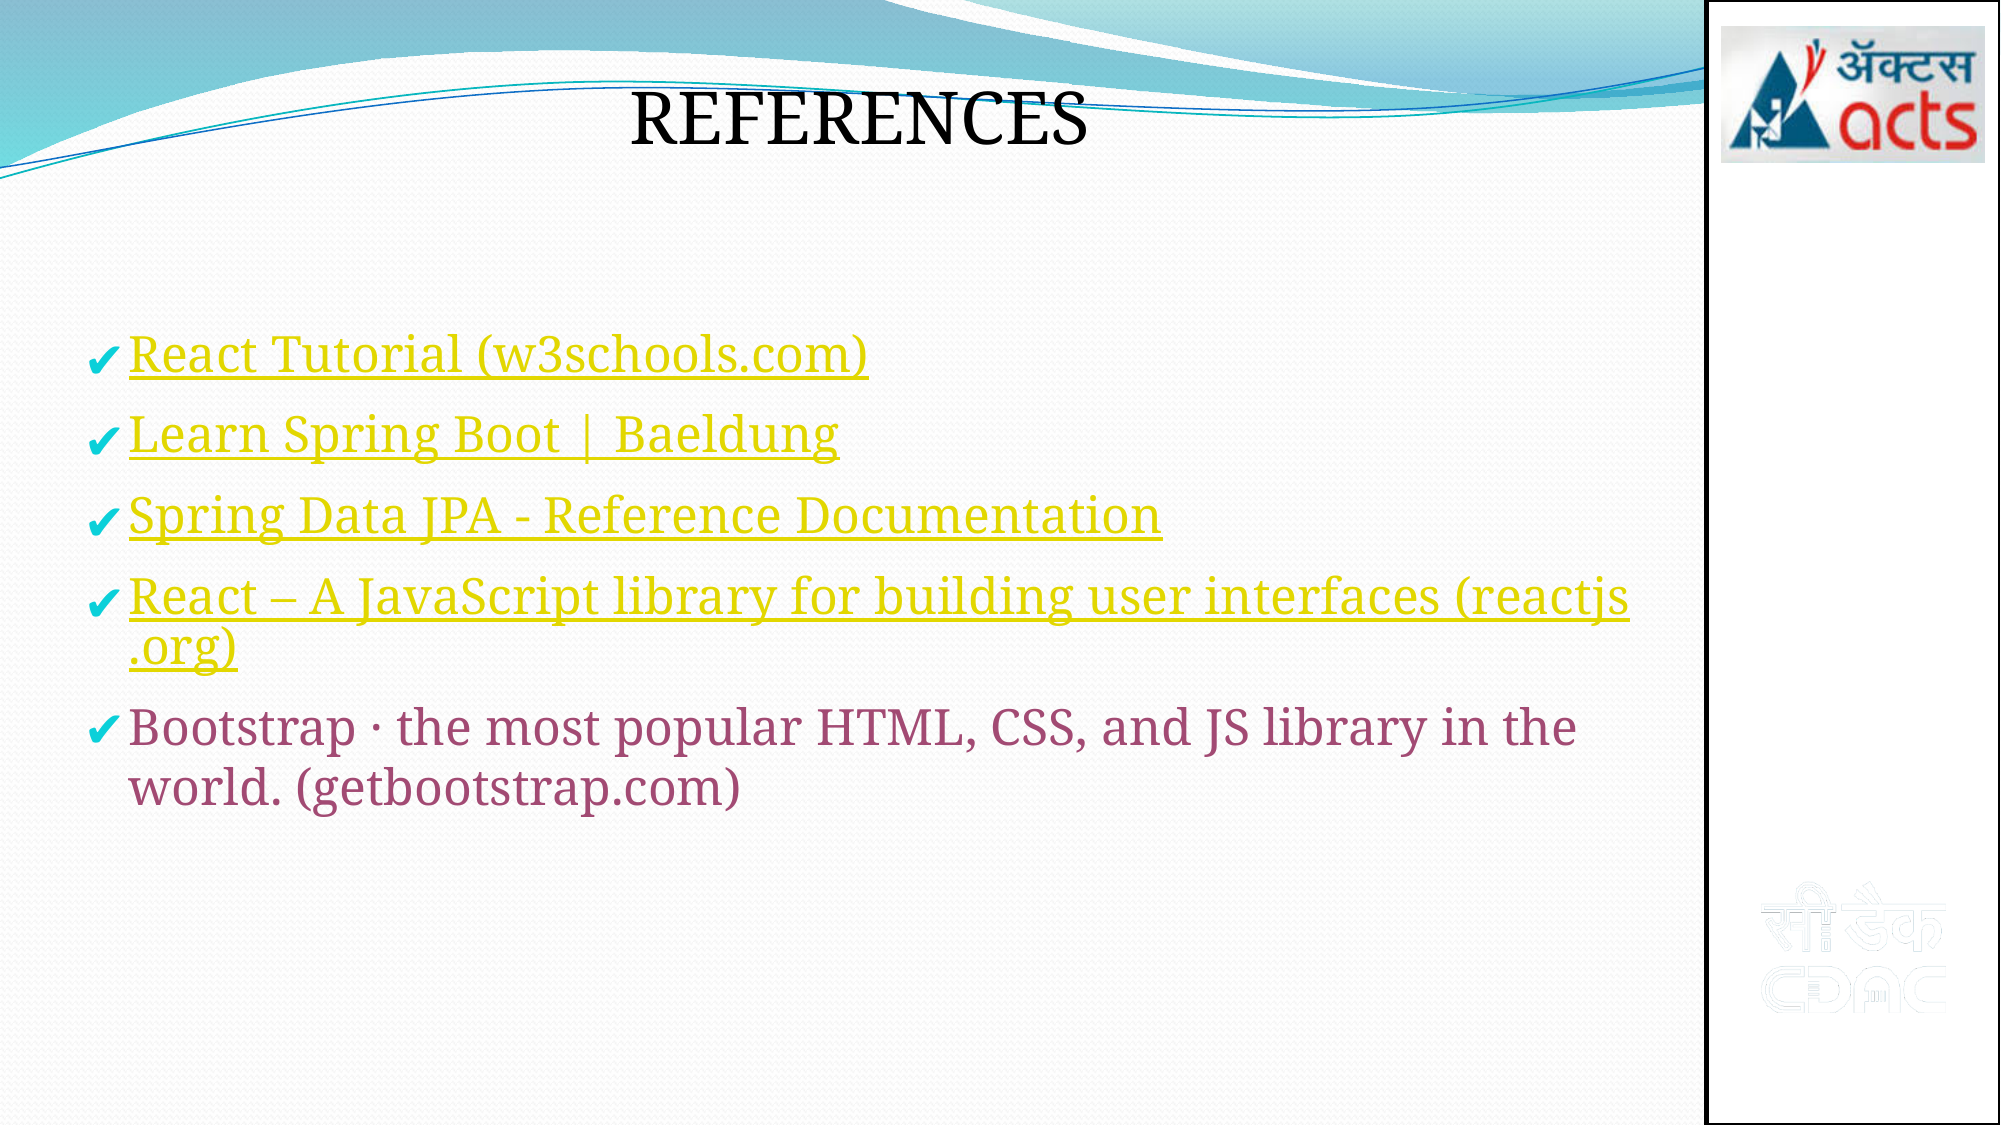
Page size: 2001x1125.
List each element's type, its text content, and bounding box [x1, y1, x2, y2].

list REFERENCES React Tutorial (w3schools.com) Learn Spring Boot | Baeldung Spring Data JPA - Reference Documentation React – A JavaScript library for building user interfaces (reactjs.org) Bootstrap · the most popular HTML, CSS, and JS library in the world. (getbootstrap.com) [68, 64, 1652, 1061]
picture [1760, 881, 1946, 1013]
text_box IACSD,PUNE [1704, 0, 2000, 1125]
picture [1721, 26, 1985, 163]
